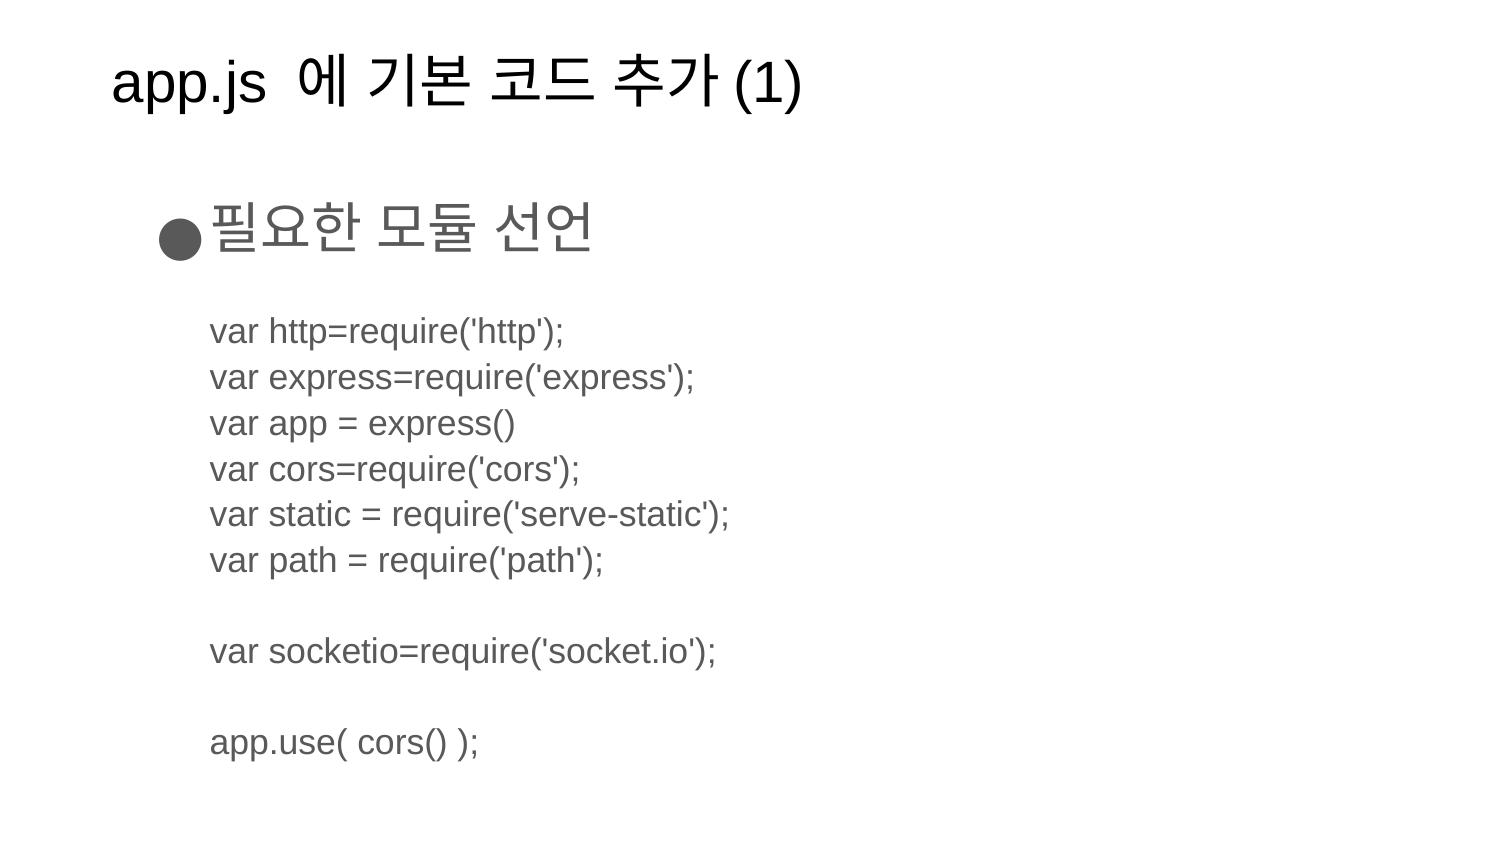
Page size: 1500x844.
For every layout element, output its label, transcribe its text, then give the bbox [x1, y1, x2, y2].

title app.js 에 기본 코드 추가(1) [96, 35, 1500, 151]
list 필요한 모듈 선언 var http=require('http'); var express=require('express'); var app = express() var cors=require('cors'); var static = require('serve-static'); var path = require('path'); var socketio=require('socket.io'); app.use( cors() ); [123, 174, 1474, 781]
